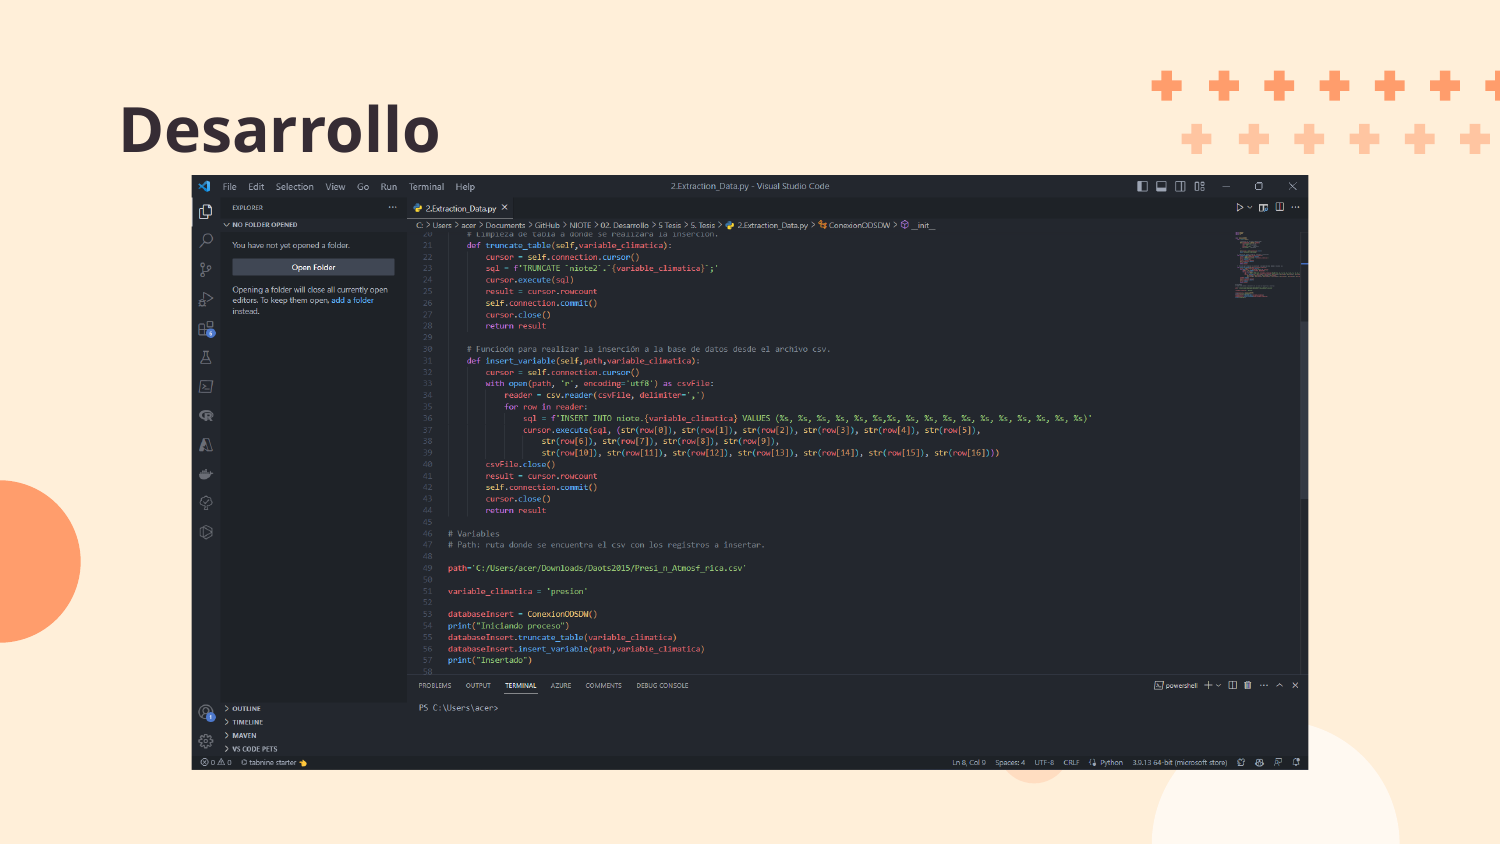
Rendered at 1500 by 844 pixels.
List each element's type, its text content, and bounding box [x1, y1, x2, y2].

picture [191, 175, 1309, 770]
title Desarrollo [103, 74, 671, 152]
